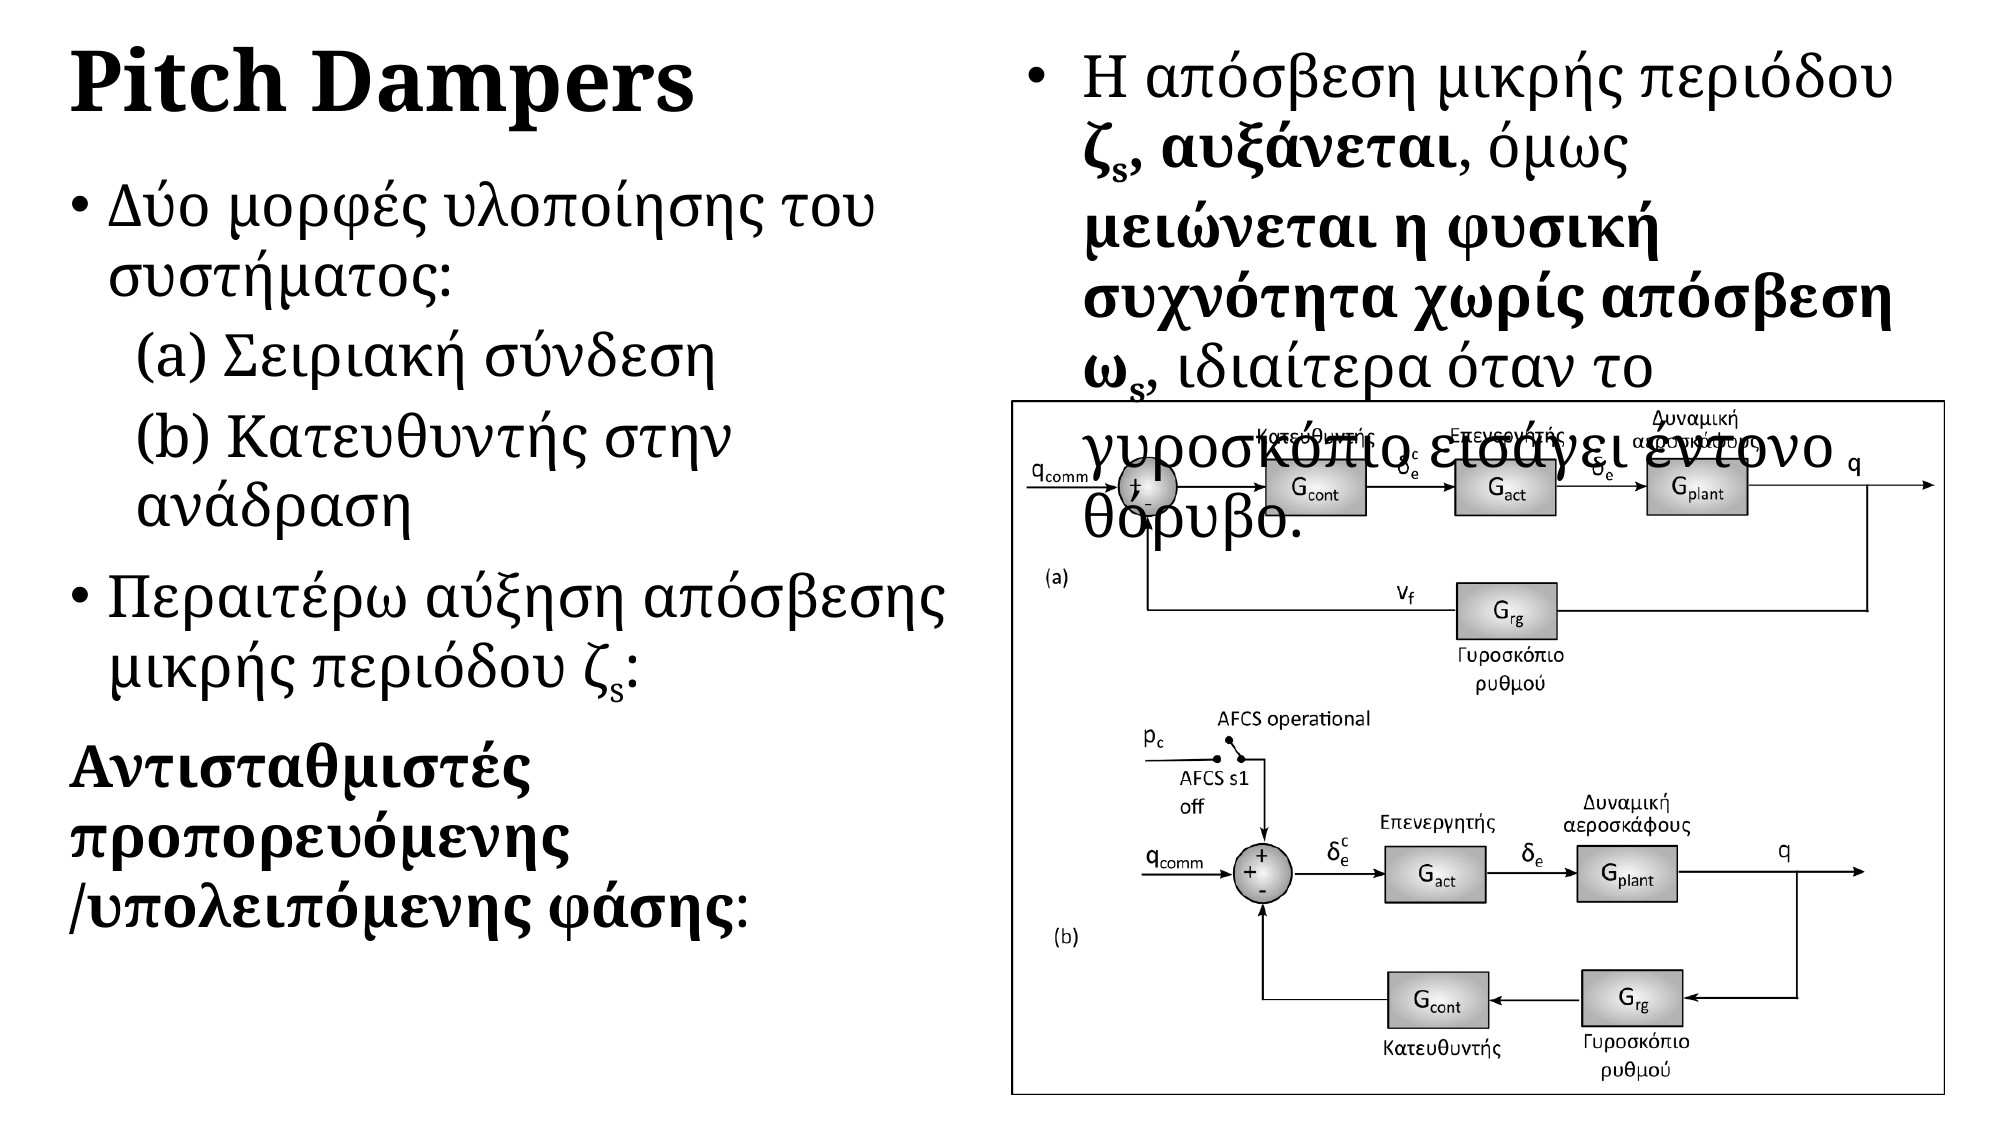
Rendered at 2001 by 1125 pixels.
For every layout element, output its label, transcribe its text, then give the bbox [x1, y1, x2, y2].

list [1011, 400, 1946, 1095]
title Pitch Dampers [54, 31, 989, 138]
text_box H απόσβεση μικρής περιόδου ζs, αυξάνεται, όμως μειώνεται η φυσική συχνότητα χωρίς απόσβεση ωs, ιδιαίτερα όταν το γυροσκόπιο εισάγει έντονο θόρυβο. [1011, 32, 1945, 400]
